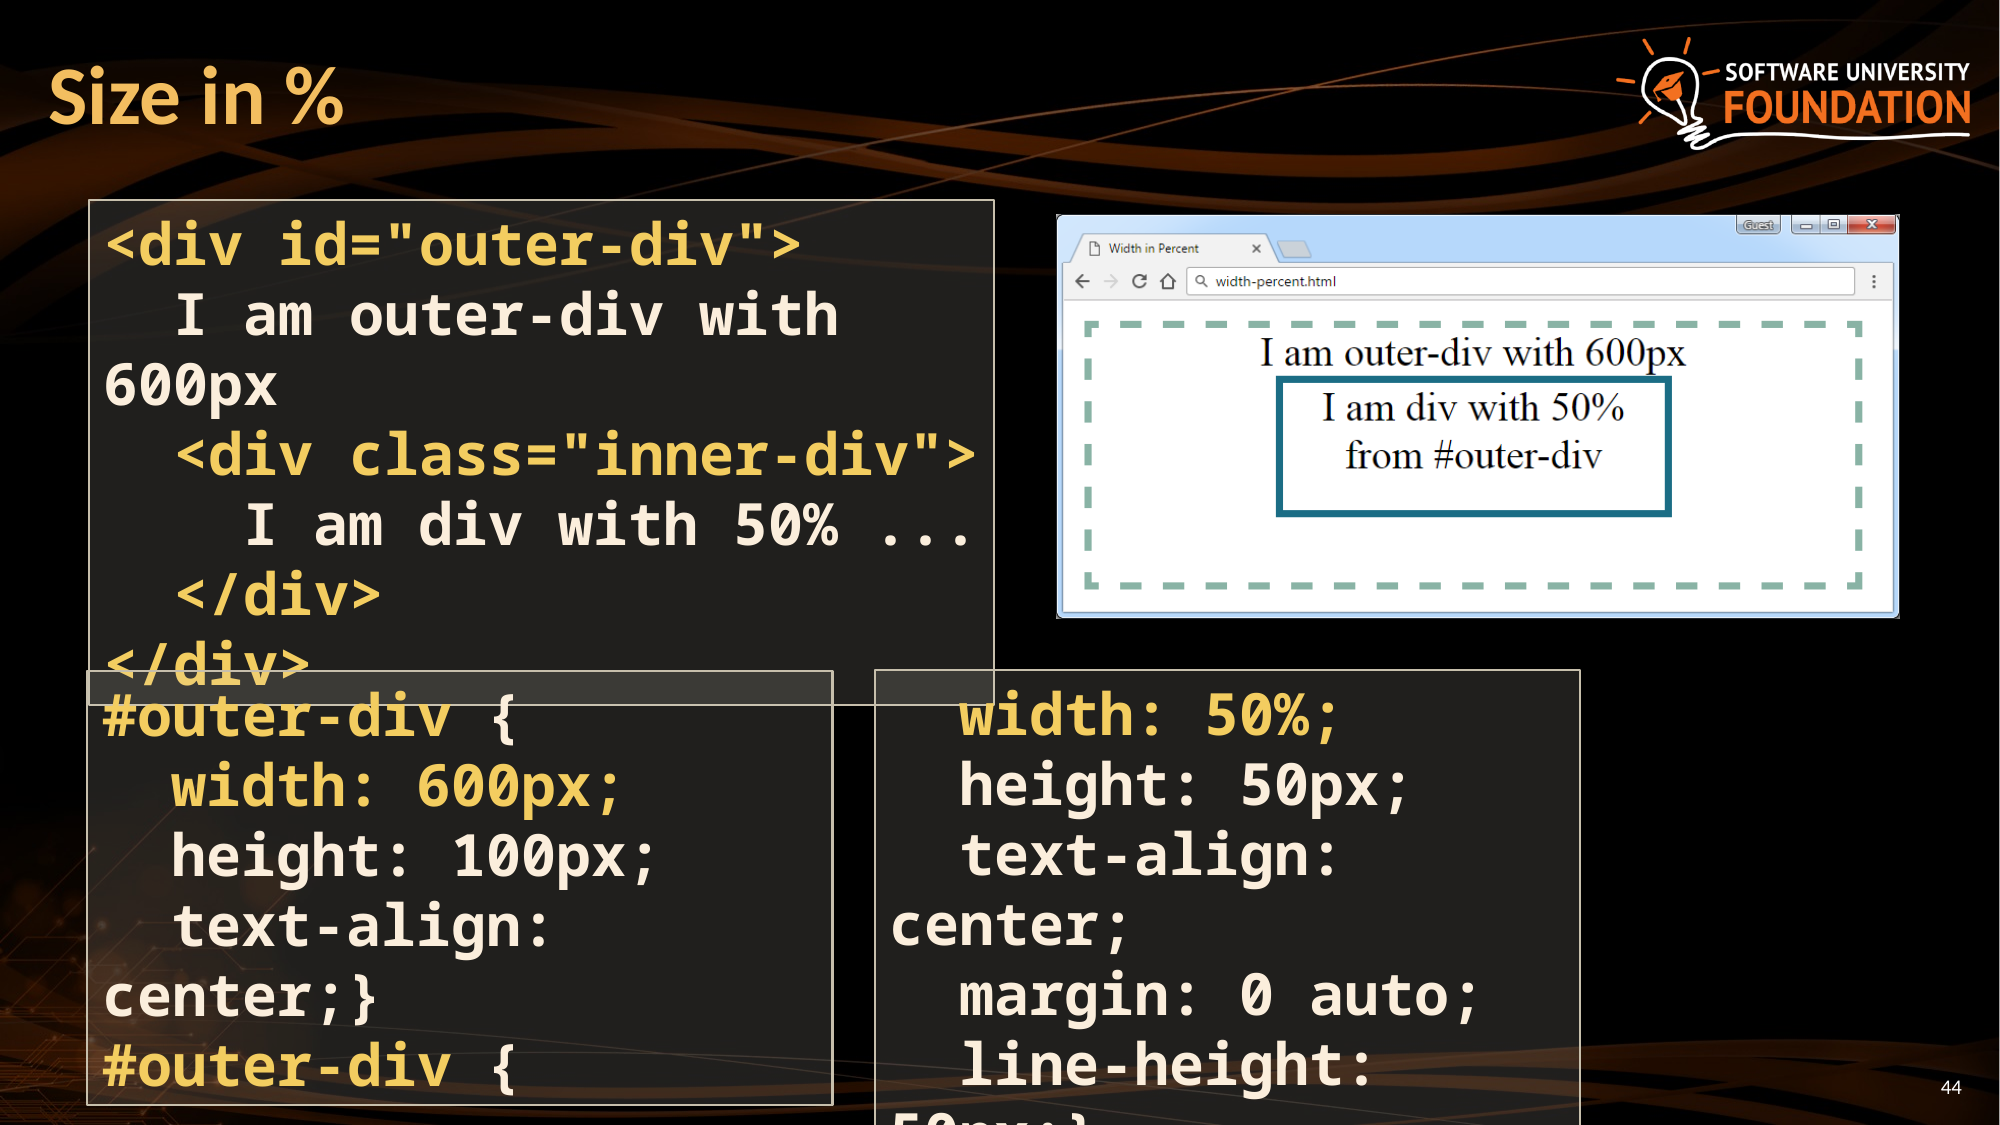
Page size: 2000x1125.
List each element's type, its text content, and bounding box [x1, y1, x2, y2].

title Size in % [30, 6, 1602, 189]
slide_number 44 [1897, 1070, 1968, 1103]
text_box #outer-div { width: 600px; height: 100px; text-align: center;} #outer-div { [87, 670, 833, 1106]
text_box <div id="outer-div"> I am outer-div with 600px <div class="inner-div"> I am div with 50% ... </div> </div> [89, 200, 995, 705]
text_box width: 50%; height: 50px; text-align: center; margin: 0 auto; line-height: 50px;} [874, 669, 1580, 1125]
picture [0, 0, 2000, 1125]
